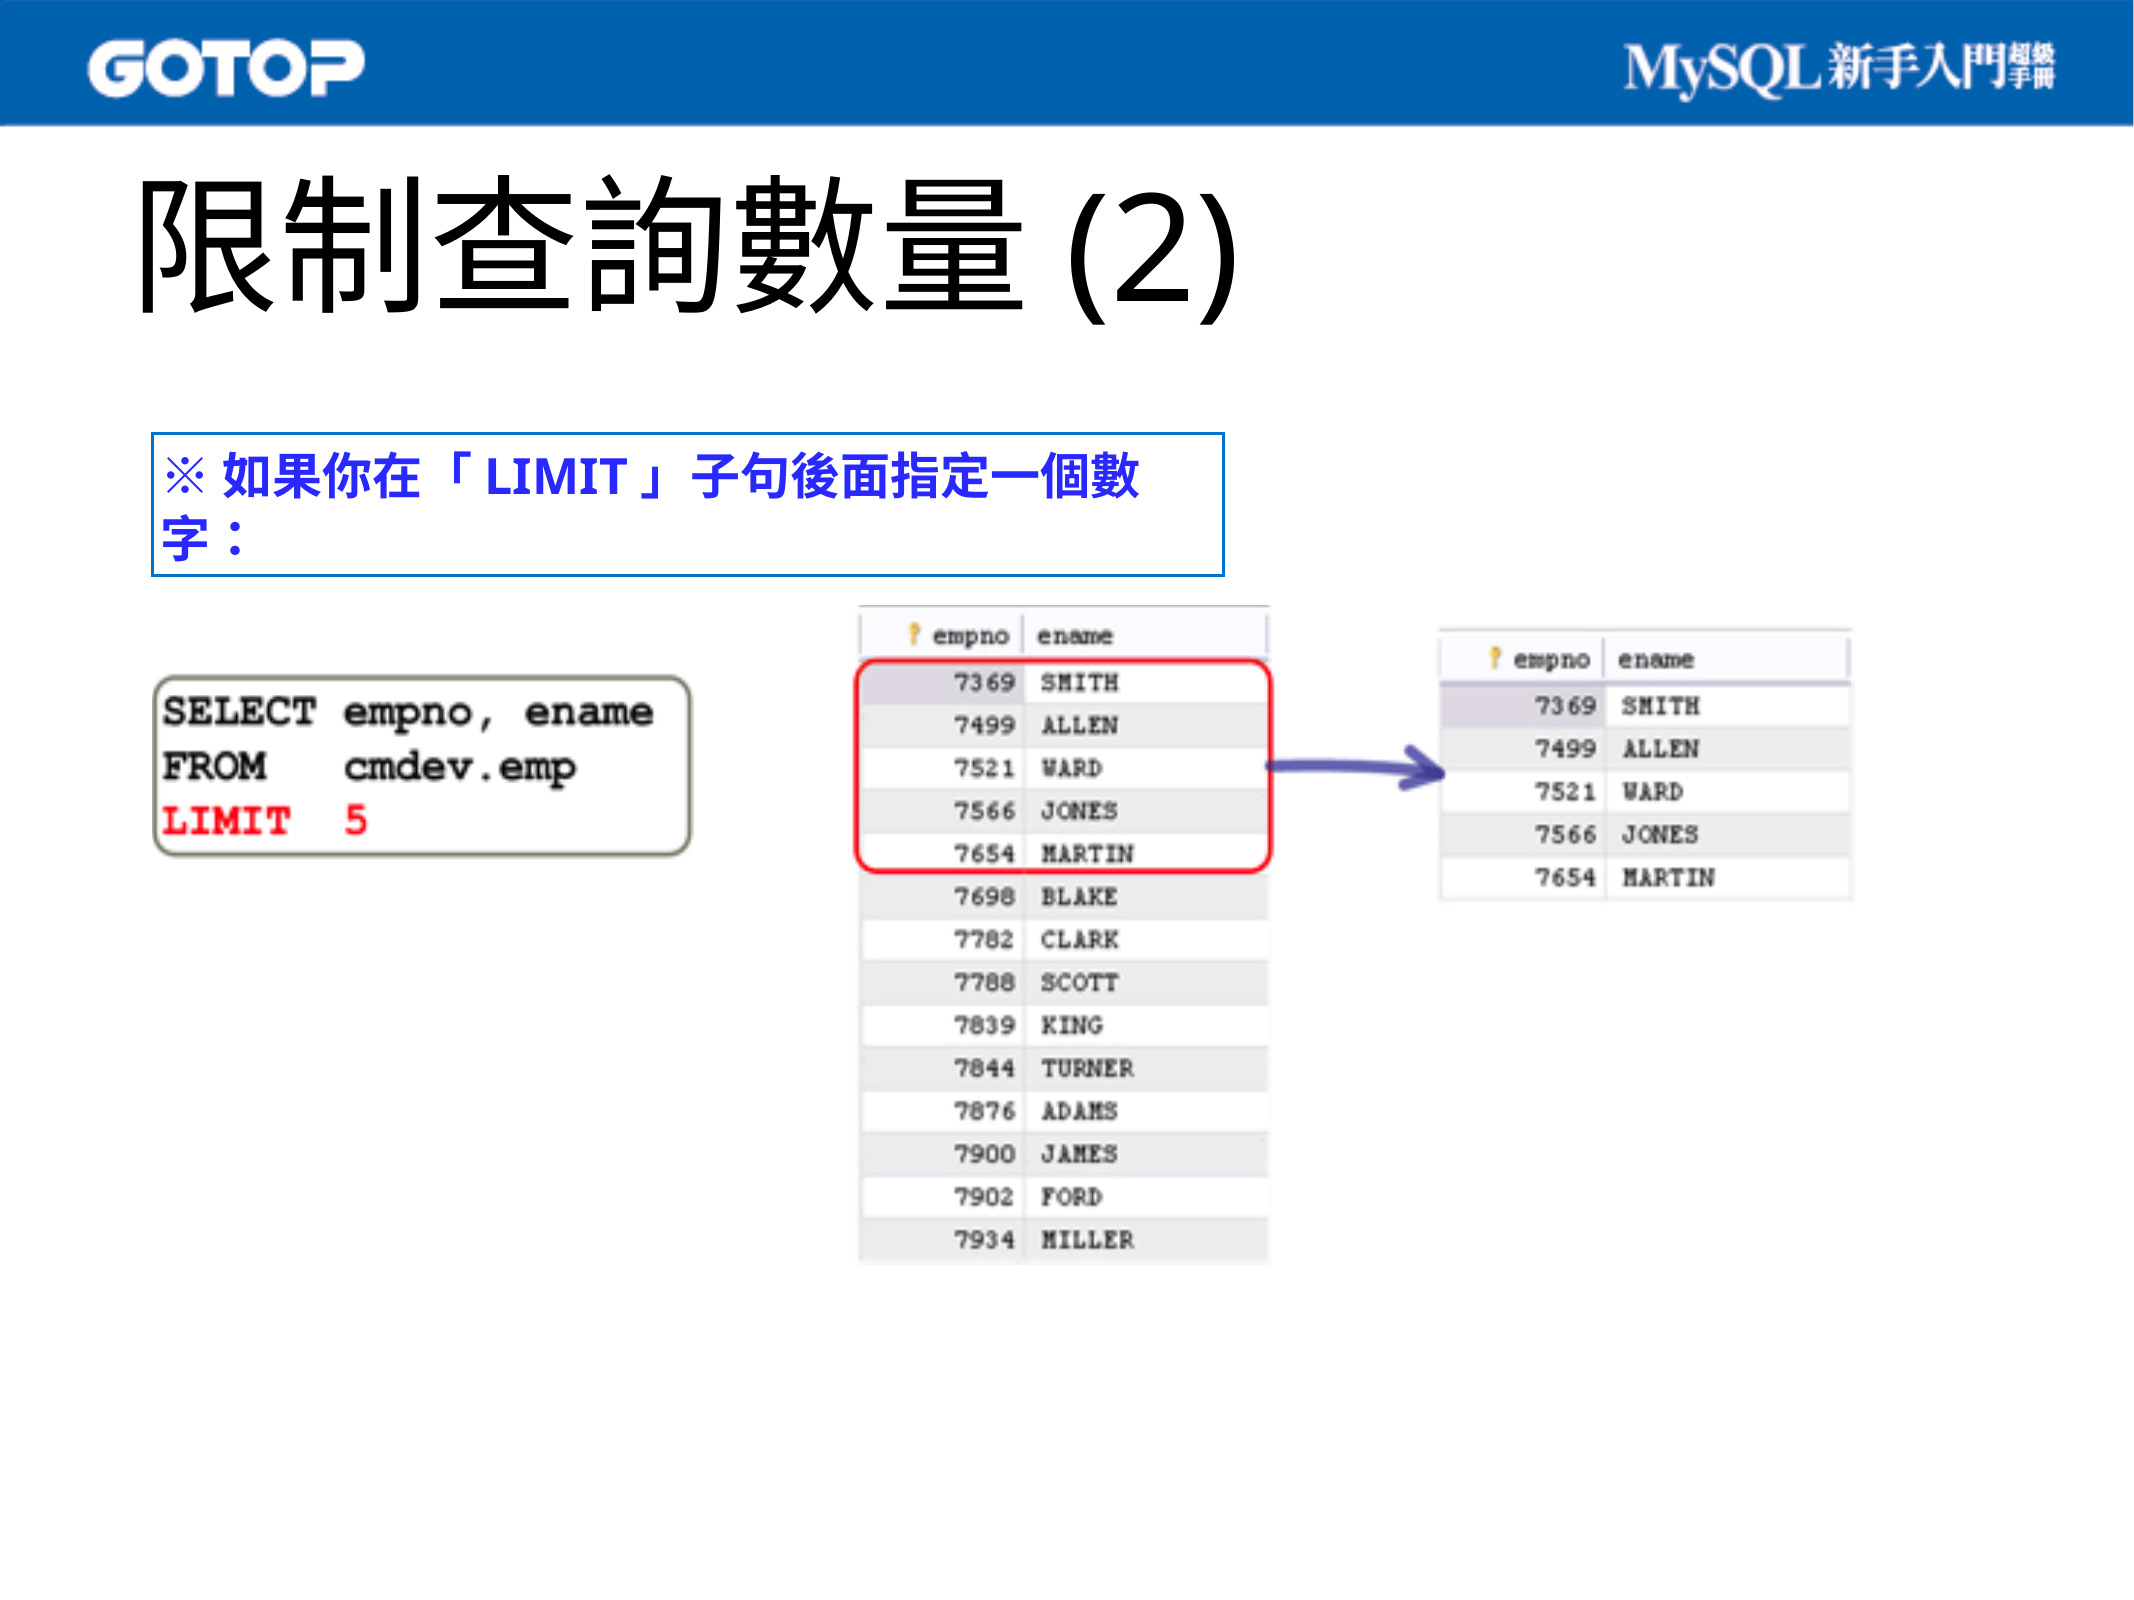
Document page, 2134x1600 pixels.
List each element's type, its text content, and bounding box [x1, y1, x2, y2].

text_box ※如果你在「LIMIT」子句後面指定一個數字： [152, 433, 1224, 576]
picture [0, 0, 2134, 1600]
title 限制查詢數量(2) [128, 41, 2005, 443]
